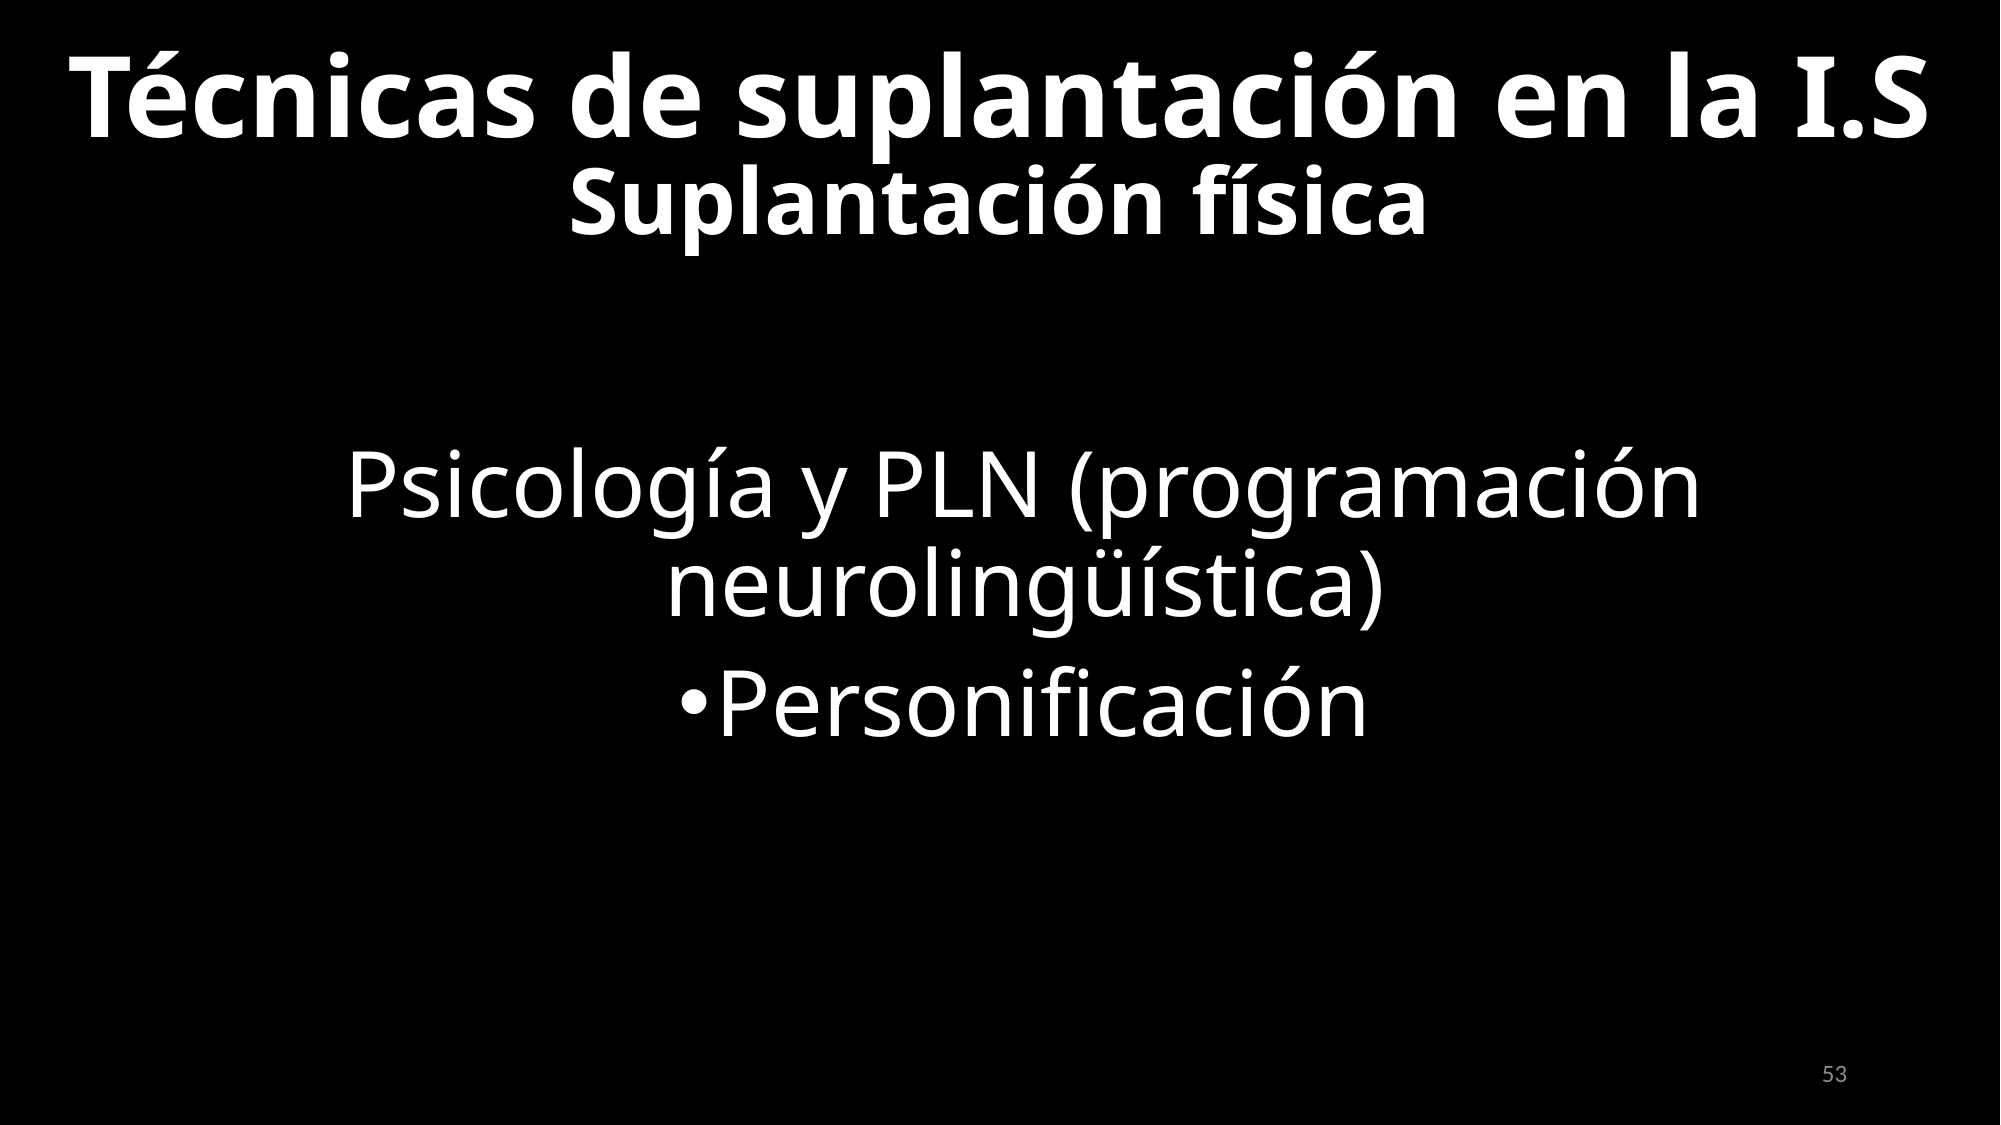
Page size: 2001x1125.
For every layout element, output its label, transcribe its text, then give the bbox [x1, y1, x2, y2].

slide_number 53 [1412, 1042, 1863, 1103]
text_box Técnicas de suplantación en la I.S [1863, 17, 2000, 167]
list [137, 154, 1863, 902]
text_box Suplantación física [137, 17, 1863, 154]
text_box Psicología y PLN (programación neurolingüística) Personificación [162, 179, 1888, 927]
text_box Técnicas de suplantación en la I.S [0, 17, 137, 167]
